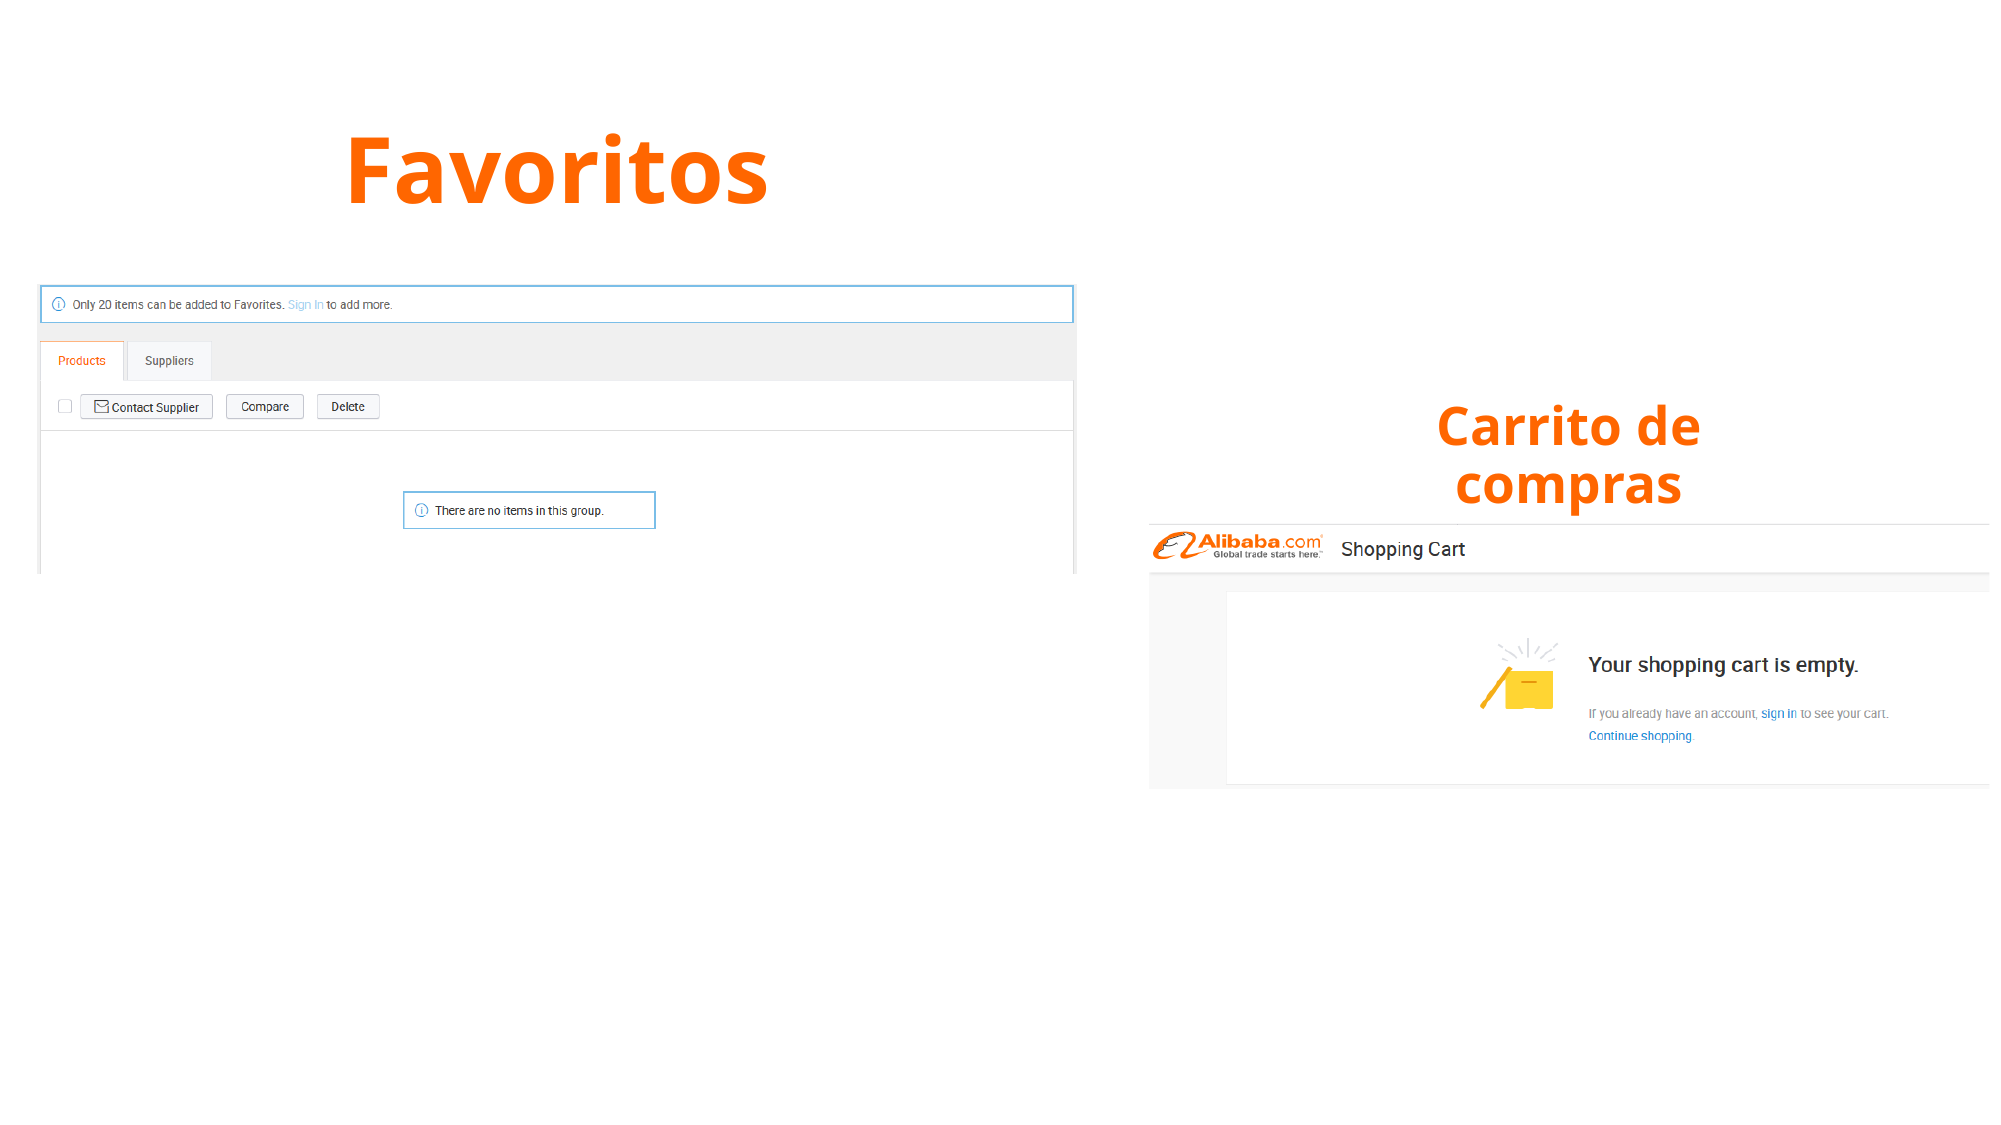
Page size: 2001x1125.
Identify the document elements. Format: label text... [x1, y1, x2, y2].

text_box Carrito de compras [1308, 392, 1831, 523]
picture [1149, 523, 1990, 789]
picture [37, 284, 1077, 574]
text_box Favoritos [295, 117, 818, 249]
